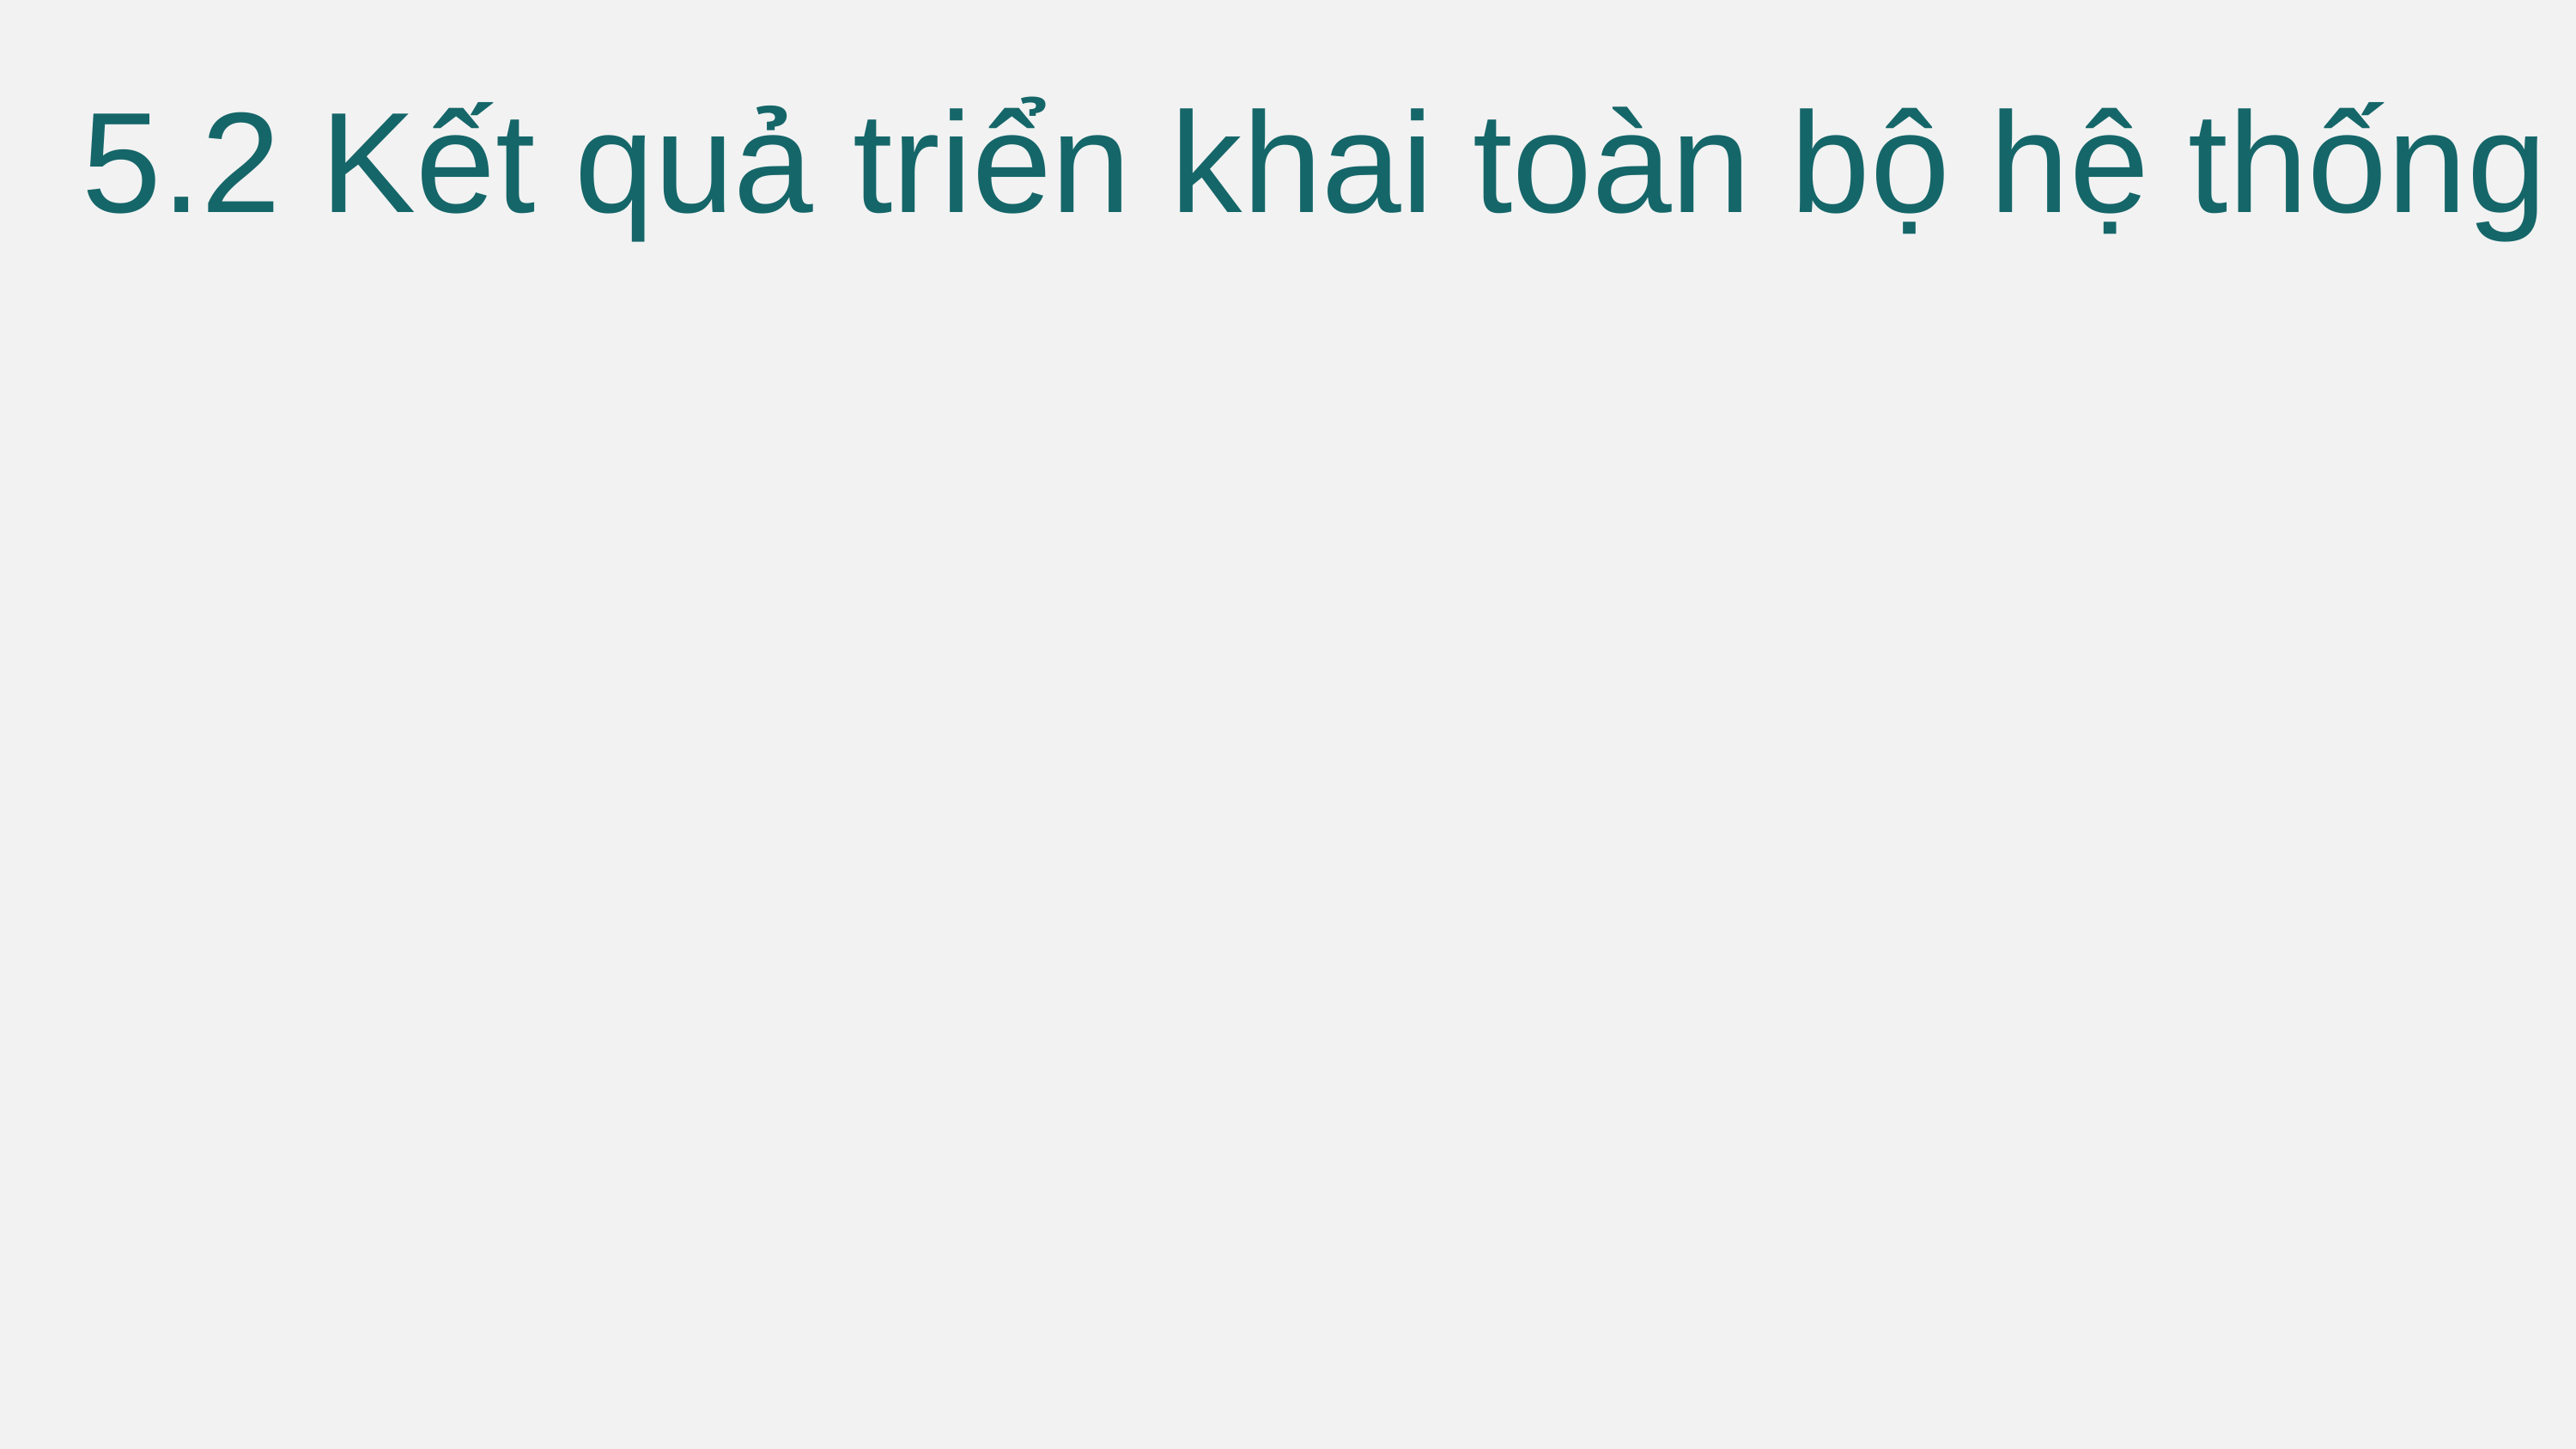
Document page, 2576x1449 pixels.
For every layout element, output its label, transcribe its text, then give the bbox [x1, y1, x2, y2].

text_box 5.2 Kết quả triển khai toàn bộ hệ thống [82, 80, 2576, 246]
